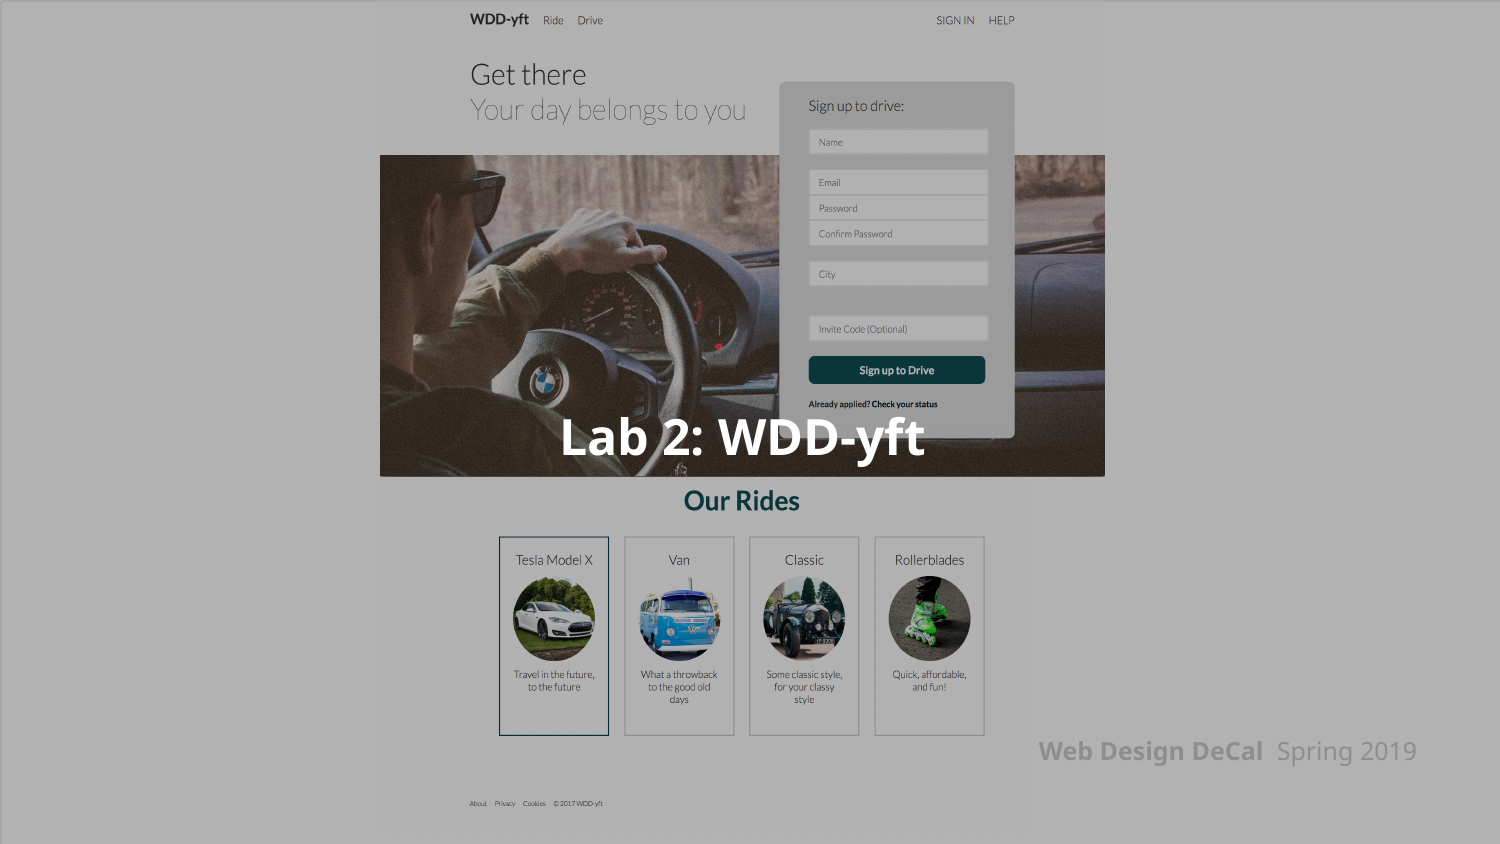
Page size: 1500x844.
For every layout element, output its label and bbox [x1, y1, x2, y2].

text_box [1, 1, 1500, 844]
text_box [380, 0, 1105, 834]
